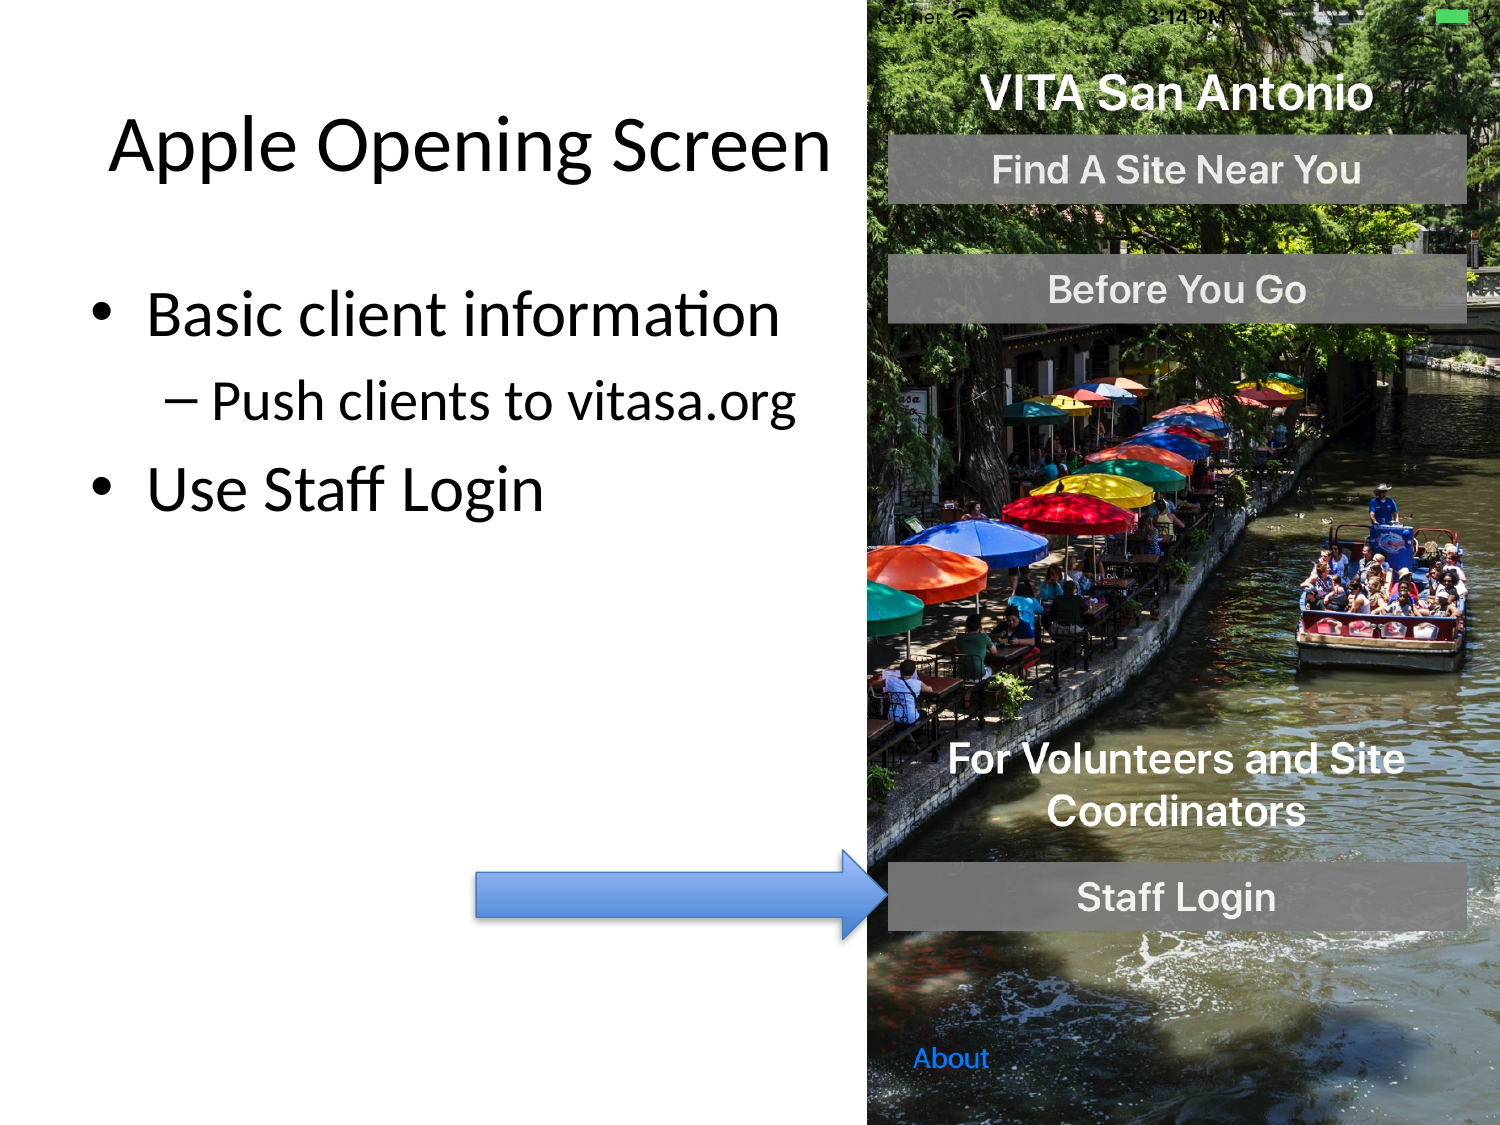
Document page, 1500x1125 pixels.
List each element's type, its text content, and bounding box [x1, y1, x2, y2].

picture [867, 0, 1500, 1125]
text_box [475, 849, 862, 941]
list Basic client information Push clients to vitasa.org Use Staff Login [75, 262, 862, 1005]
title Apple Opening Screen [75, 45, 862, 233]
